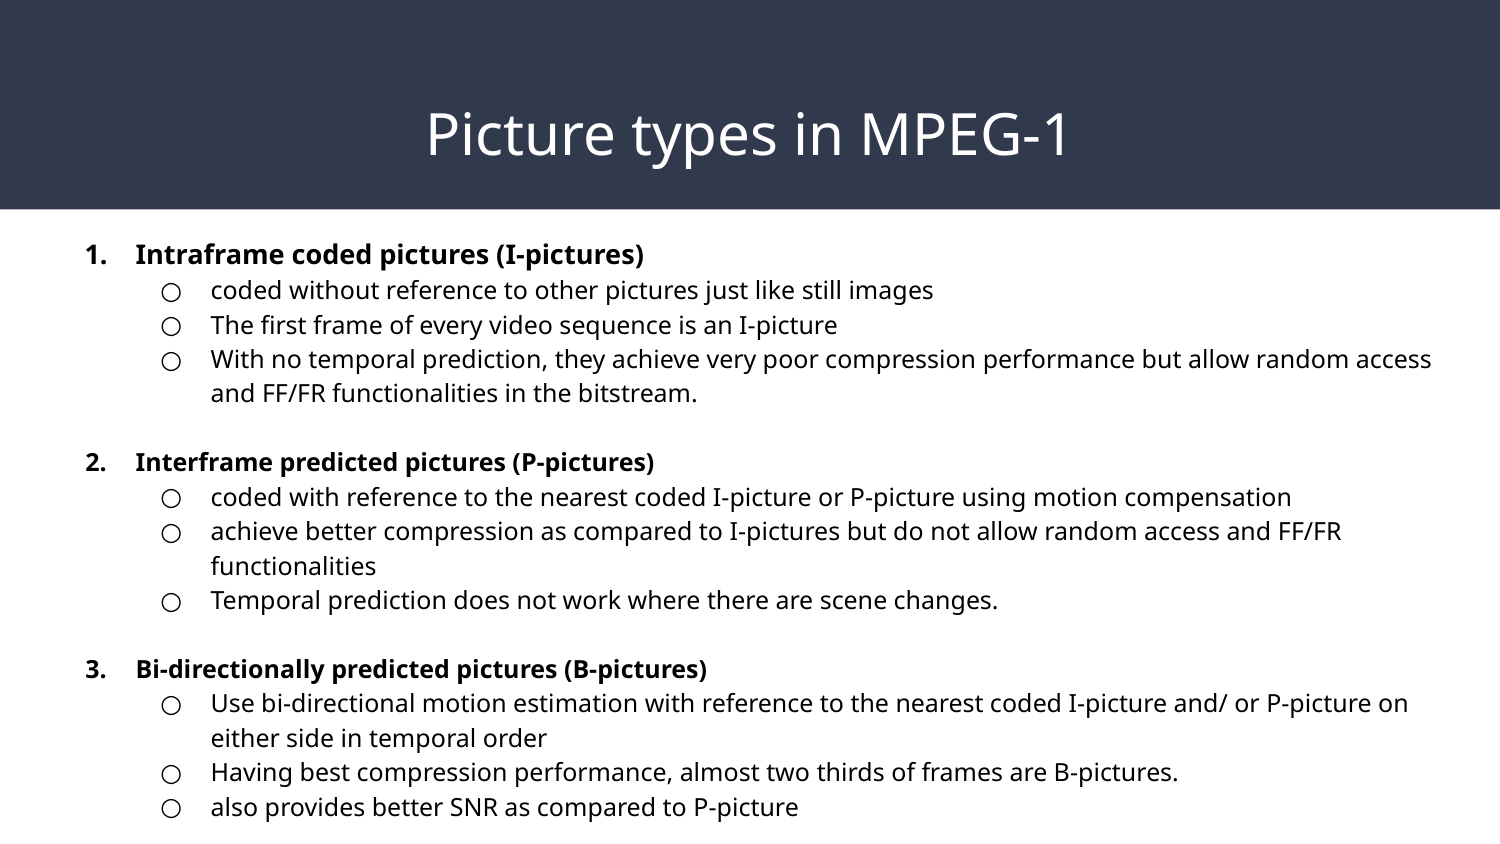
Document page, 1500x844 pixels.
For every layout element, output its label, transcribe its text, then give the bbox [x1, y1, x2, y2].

title Picture types in MPEG-1 [51, 82, 1449, 185]
list Intraframe coded pictures (I-pictures) coded without reference to other pictures just like still images The first frame of every video sequence is an I-picture With no temporal prediction, they achieve very poor compression performance but allow random access and FF/FR functionalities in the bitstream. Interframe predicted pictures (P-pictures) coded with reference to the nearest coded I-picture or P-picture using motion compensation achieve better compression as compared to I-pictures but do not allow random access and FF/FR functionalities Temporal prediction does not work where there are scene changes. Bi-directionally predicted pictures (B-pictures) Use bi-directional motion estimation with reference to the nearest coded I-picture and/ or P-picture on either side in temporal order Having best compression performance, almost two thirds of frames are B-pictures. also provides better SNR as compared to P-picture [45, 217, 1455, 828]
